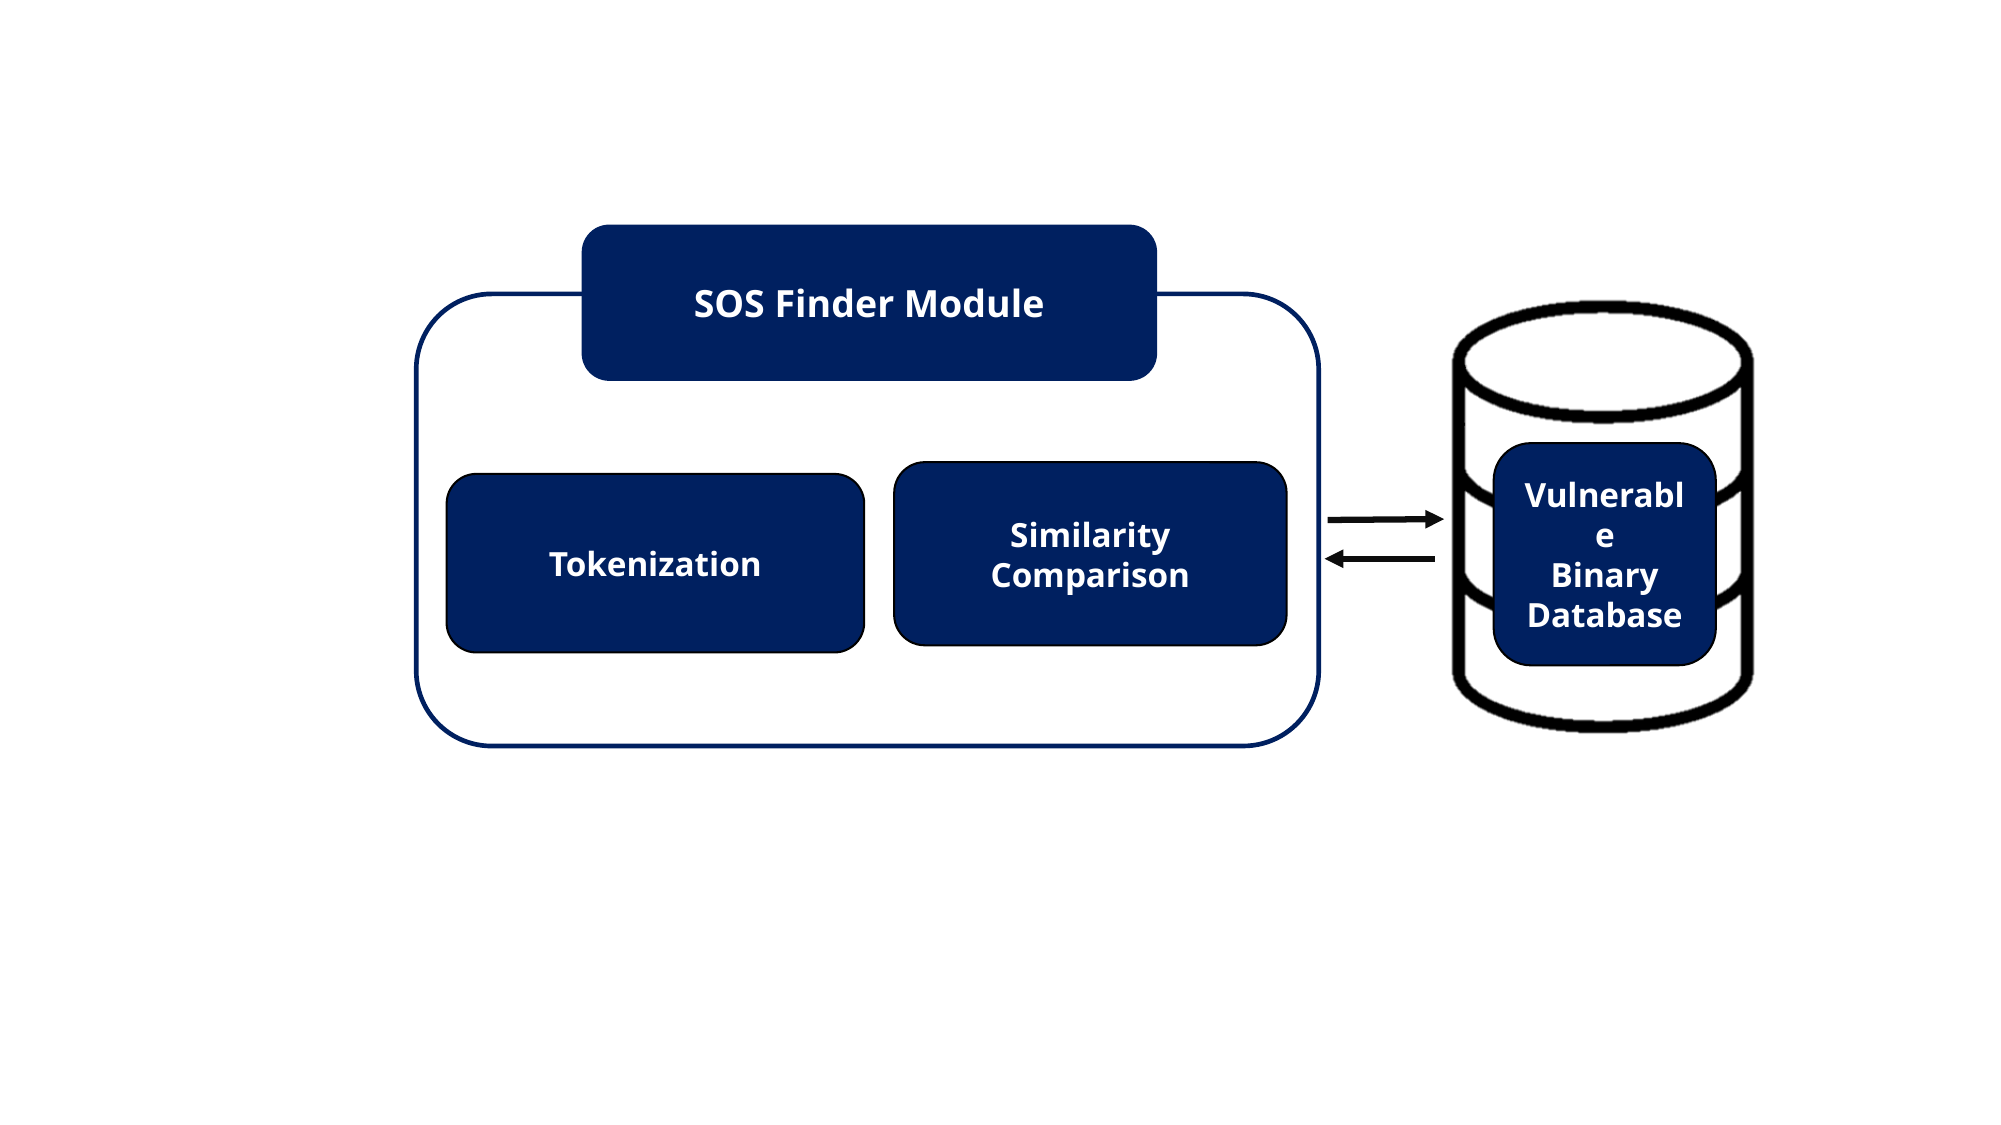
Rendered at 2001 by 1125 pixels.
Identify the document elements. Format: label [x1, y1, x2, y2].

text_box [416, 226, 1774, 748]
